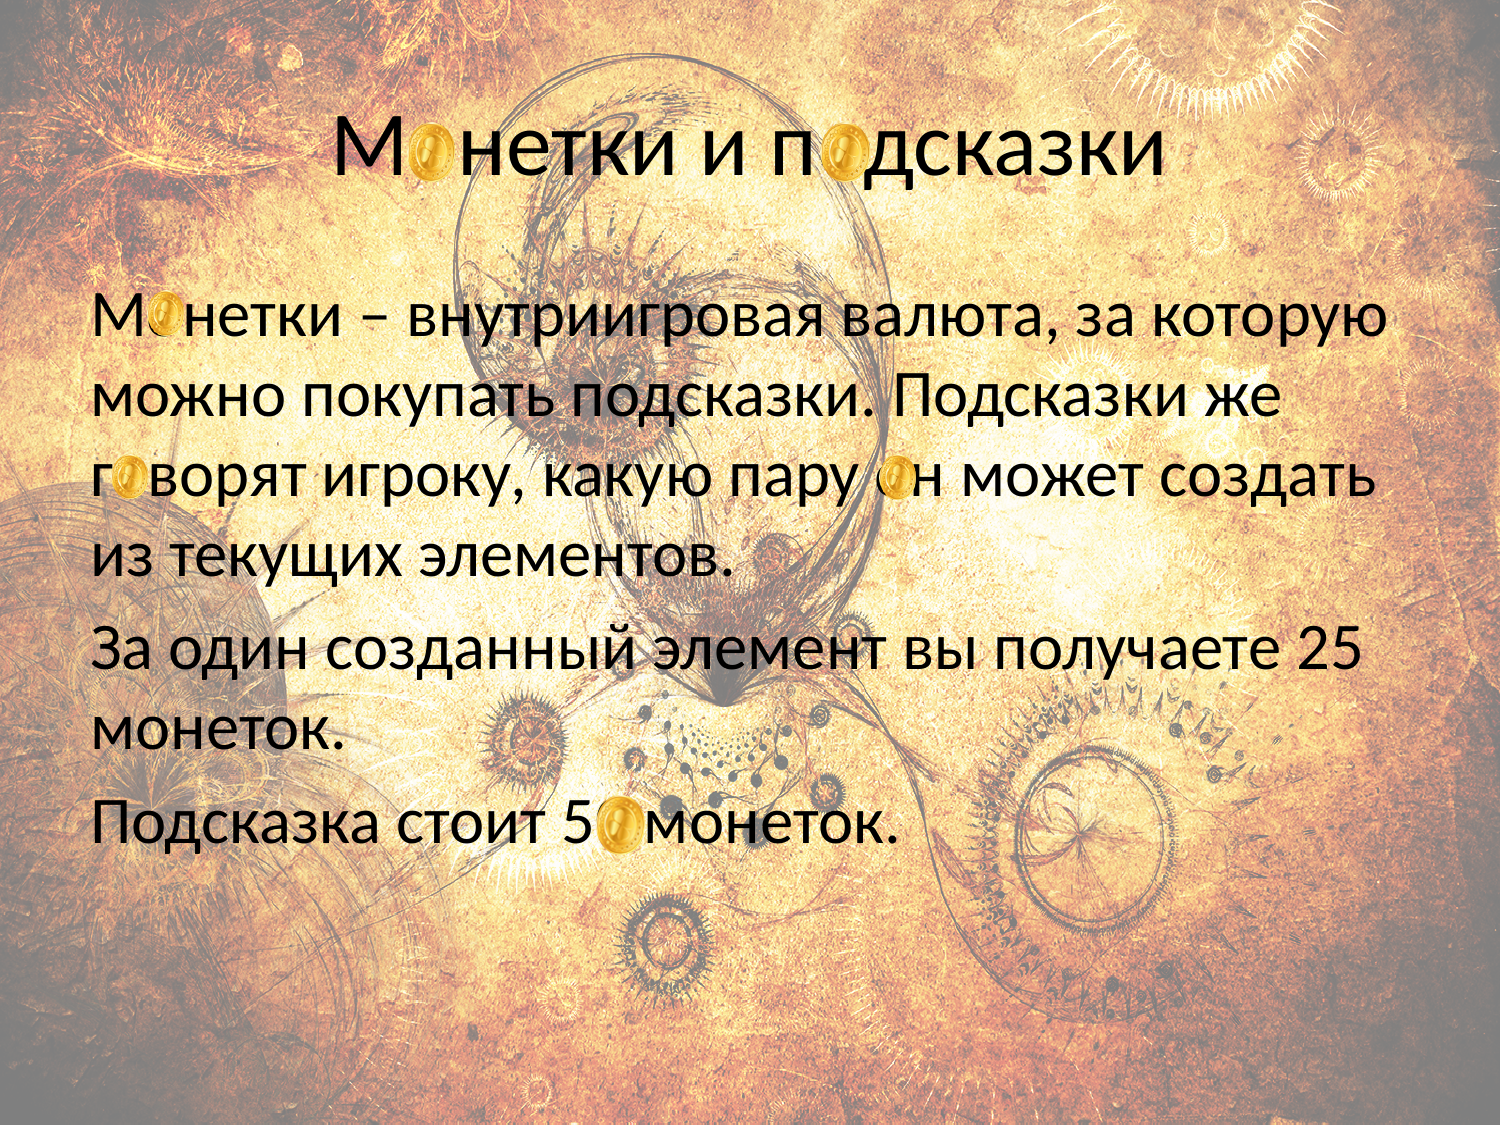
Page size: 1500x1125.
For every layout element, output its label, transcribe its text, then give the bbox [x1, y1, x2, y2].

picture [407, 121, 455, 182]
picture [111, 453, 148, 499]
picture [147, 290, 184, 336]
list Монетки – внутриигровая валюта, за которую можно покупать подсказки. Подсказки же говорят игроку, какую пару он может создать из текущих элементов. За один созданный элемент вы получаете 25 монеток. Подсказка стоит 50 монеток. [75, 262, 1425, 1005]
picture [879, 454, 916, 500]
picture [596, 795, 645, 855]
title Монетки и подсказки [75, 45, 1425, 233]
picture [820, 121, 870, 182]
